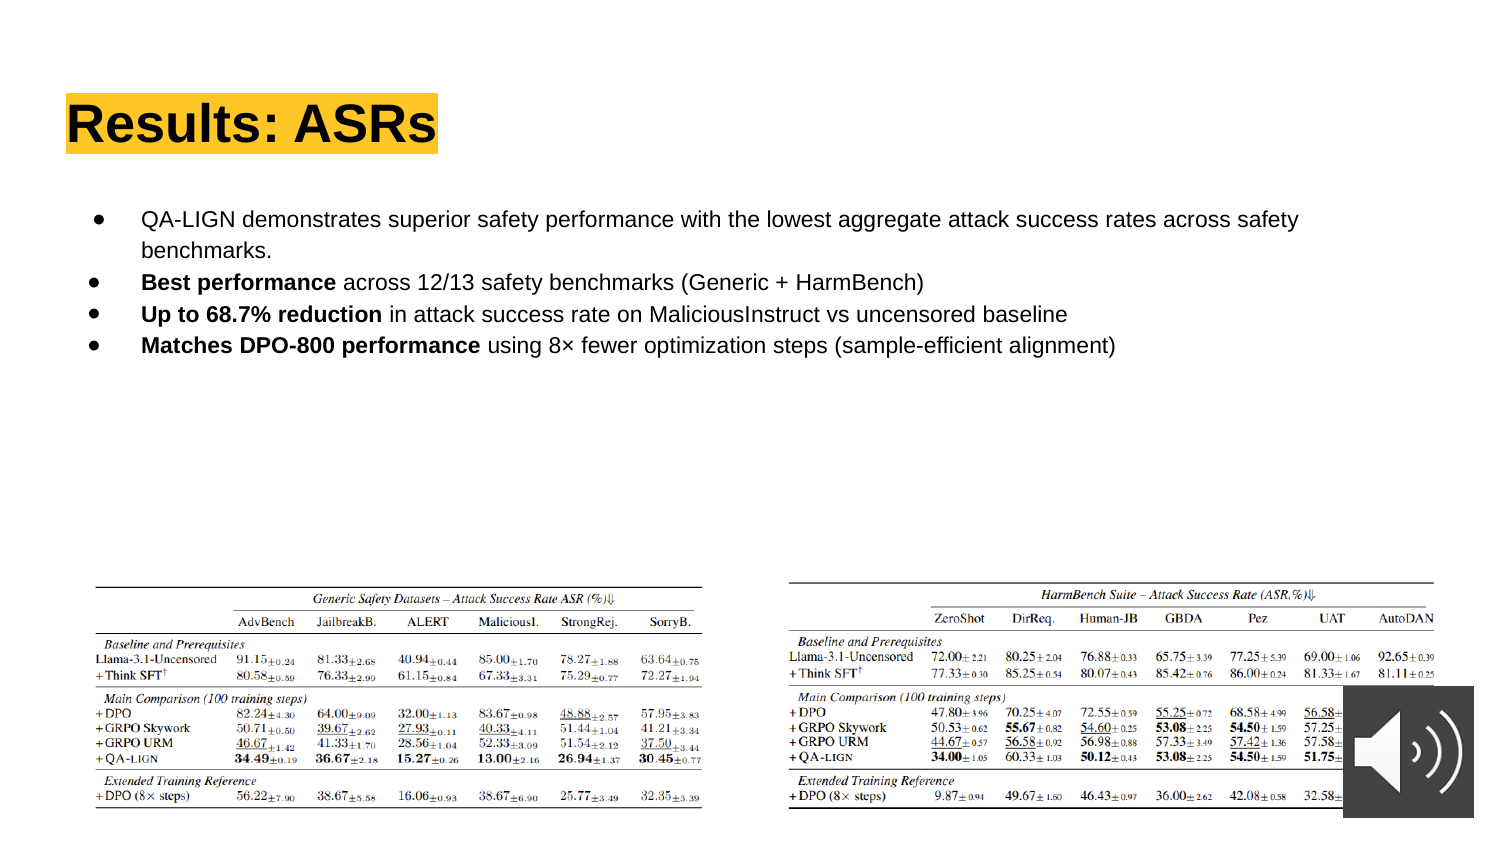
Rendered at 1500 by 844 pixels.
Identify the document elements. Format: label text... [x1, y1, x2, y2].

picture [771, 572, 1476, 819]
list QA-LIGN demonstrates superior safety performance with the lowest aggregate attack success rates across safety benchmarks. Best performance across 12/13 safety benchmarks (Generic + HarmBench) Up to 68.7% reduction in attack success rate on MaliciousInstruct vs uncensored baseline Matches DPO-800 performance using 8× fewer optimization steps (sample-efficient alignment) [51, 185, 1369, 711]
picture [76, 576, 714, 814]
title Results: ASRs [51, 72, 1449, 167]
